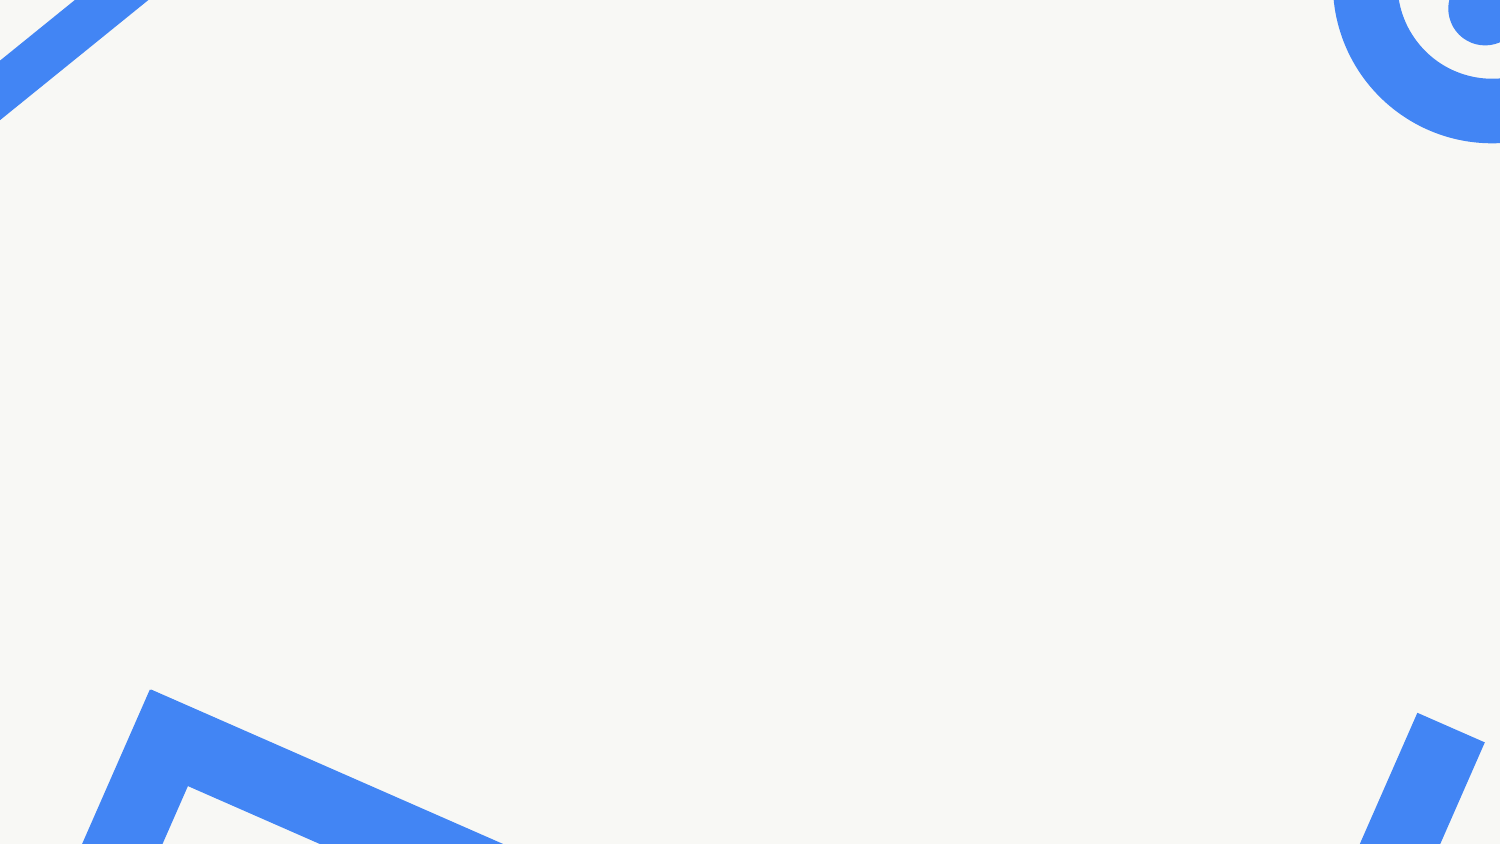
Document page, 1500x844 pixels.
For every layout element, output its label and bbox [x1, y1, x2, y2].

text_box [1168, 0, 1500, 617]
